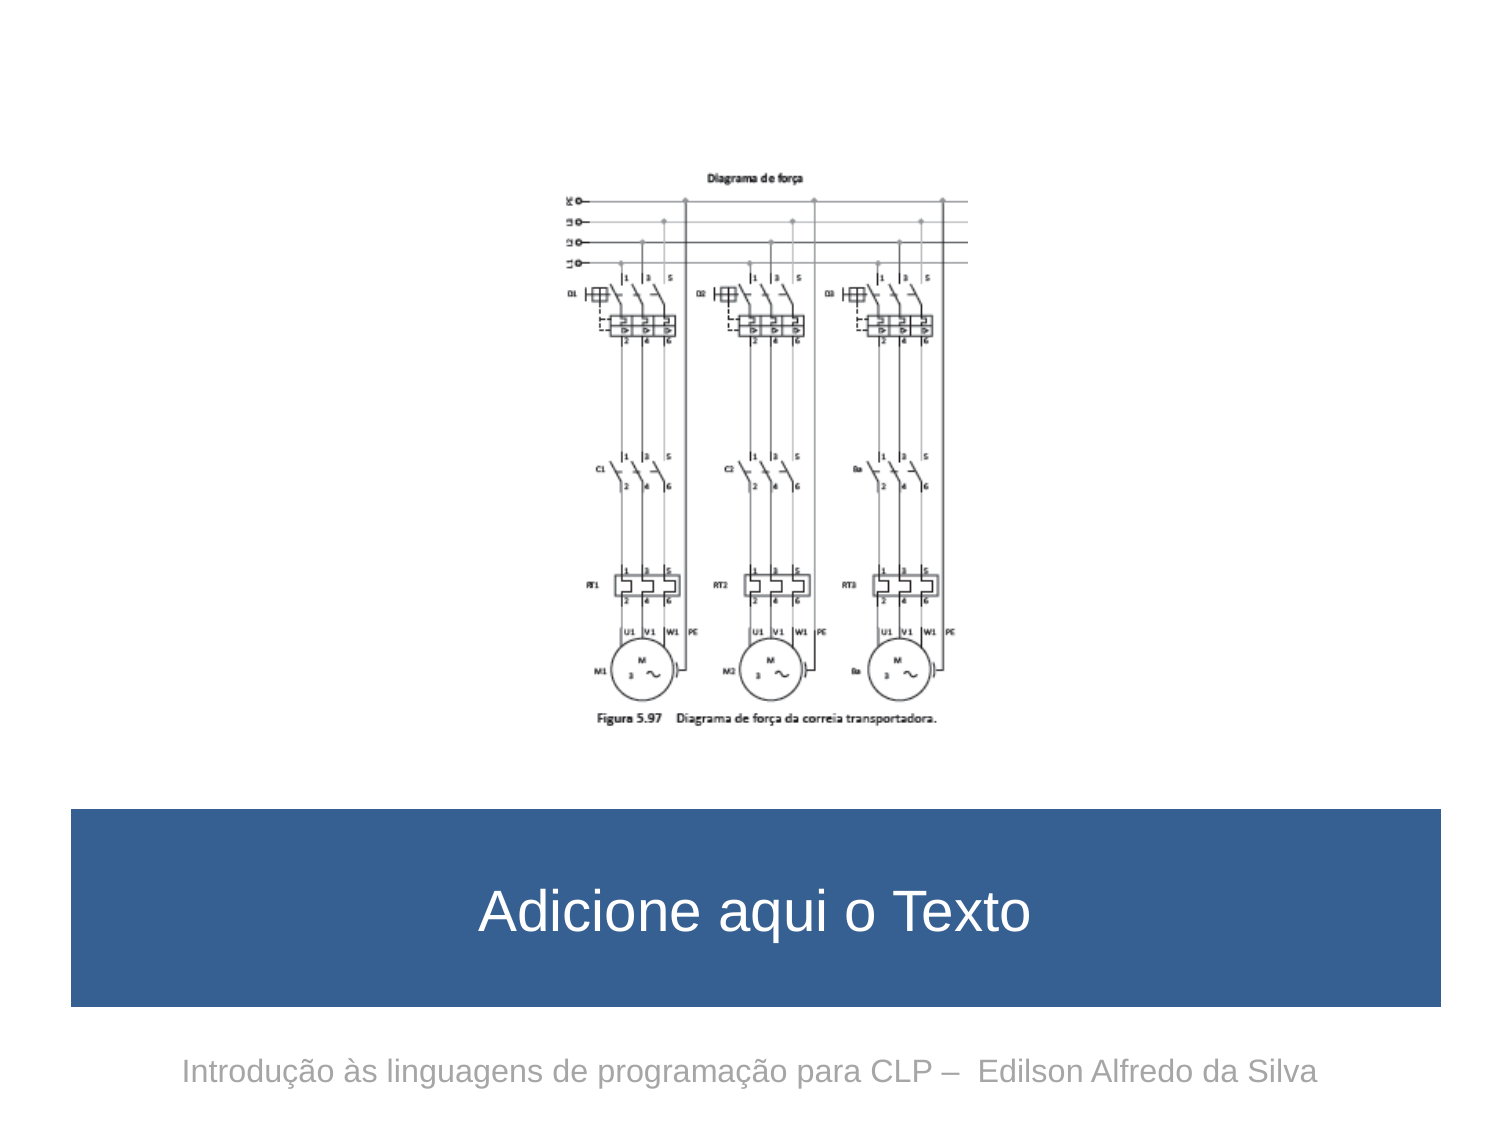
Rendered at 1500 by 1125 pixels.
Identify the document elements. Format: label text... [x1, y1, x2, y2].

footer Introdução às linguagens de programação para CLP – Edilson Alfredo da Silva [0, 1042, 1500, 1103]
picture [532, 148, 968, 748]
text_box Adicione aqui o Texto [70, 808, 1442, 1008]
